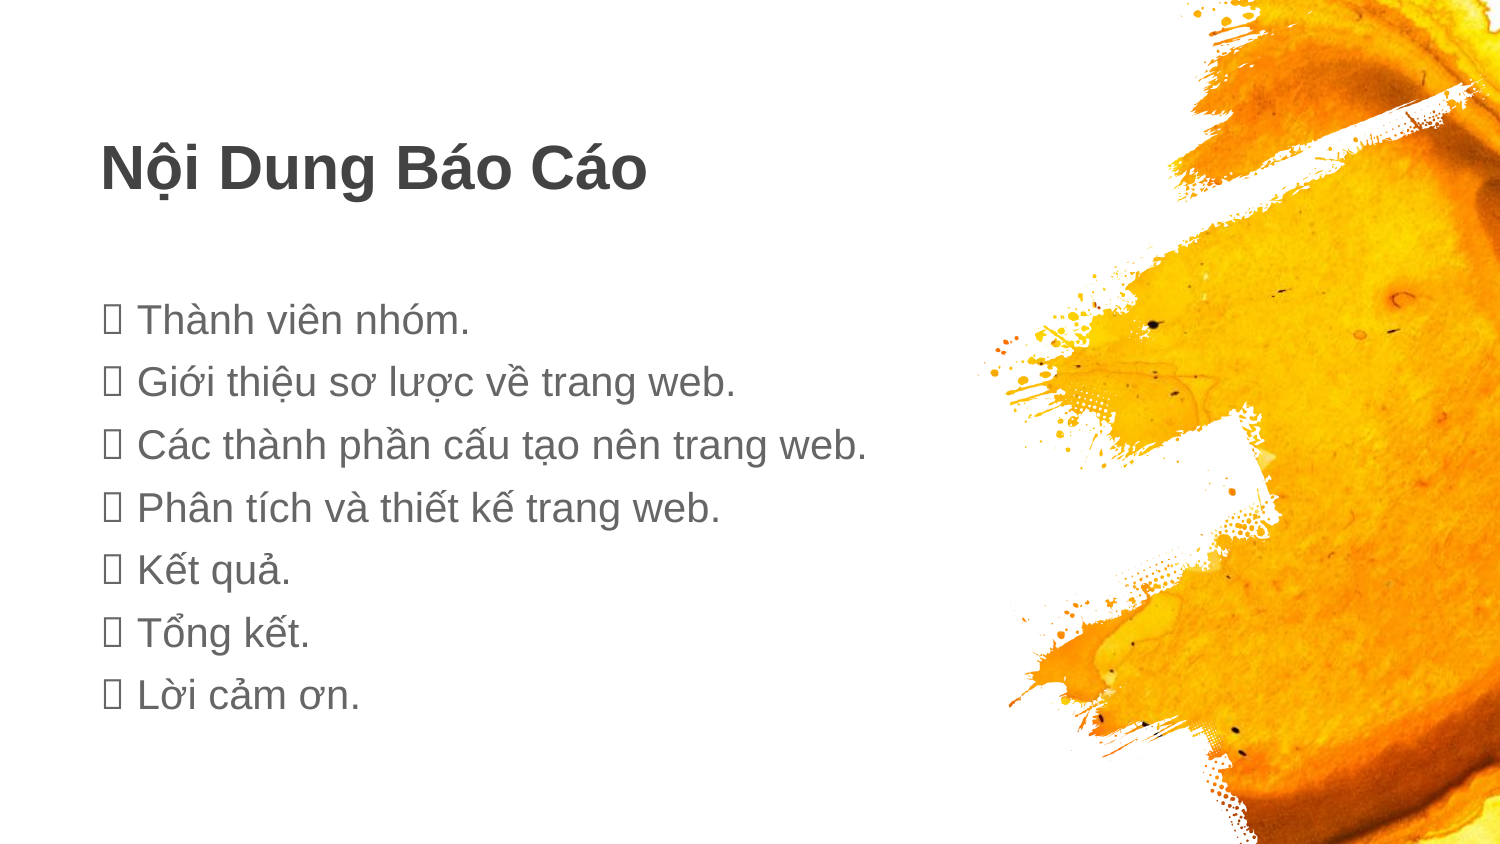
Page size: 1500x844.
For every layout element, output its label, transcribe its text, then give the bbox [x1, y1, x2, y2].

picture [0, 0, 1500, 844]
title Nội Dung Báo Cáo [85, 75, 733, 217]
list  Thành viên nhóm.  Giới thiệu sơ lược về trang web.  Các thành phần cấu tạo nên trang web.  Phân tích và thiết kế trang web.  Kết quả.  Tổng kết.  Lời cảm ơn. [64, 277, 1019, 777]
